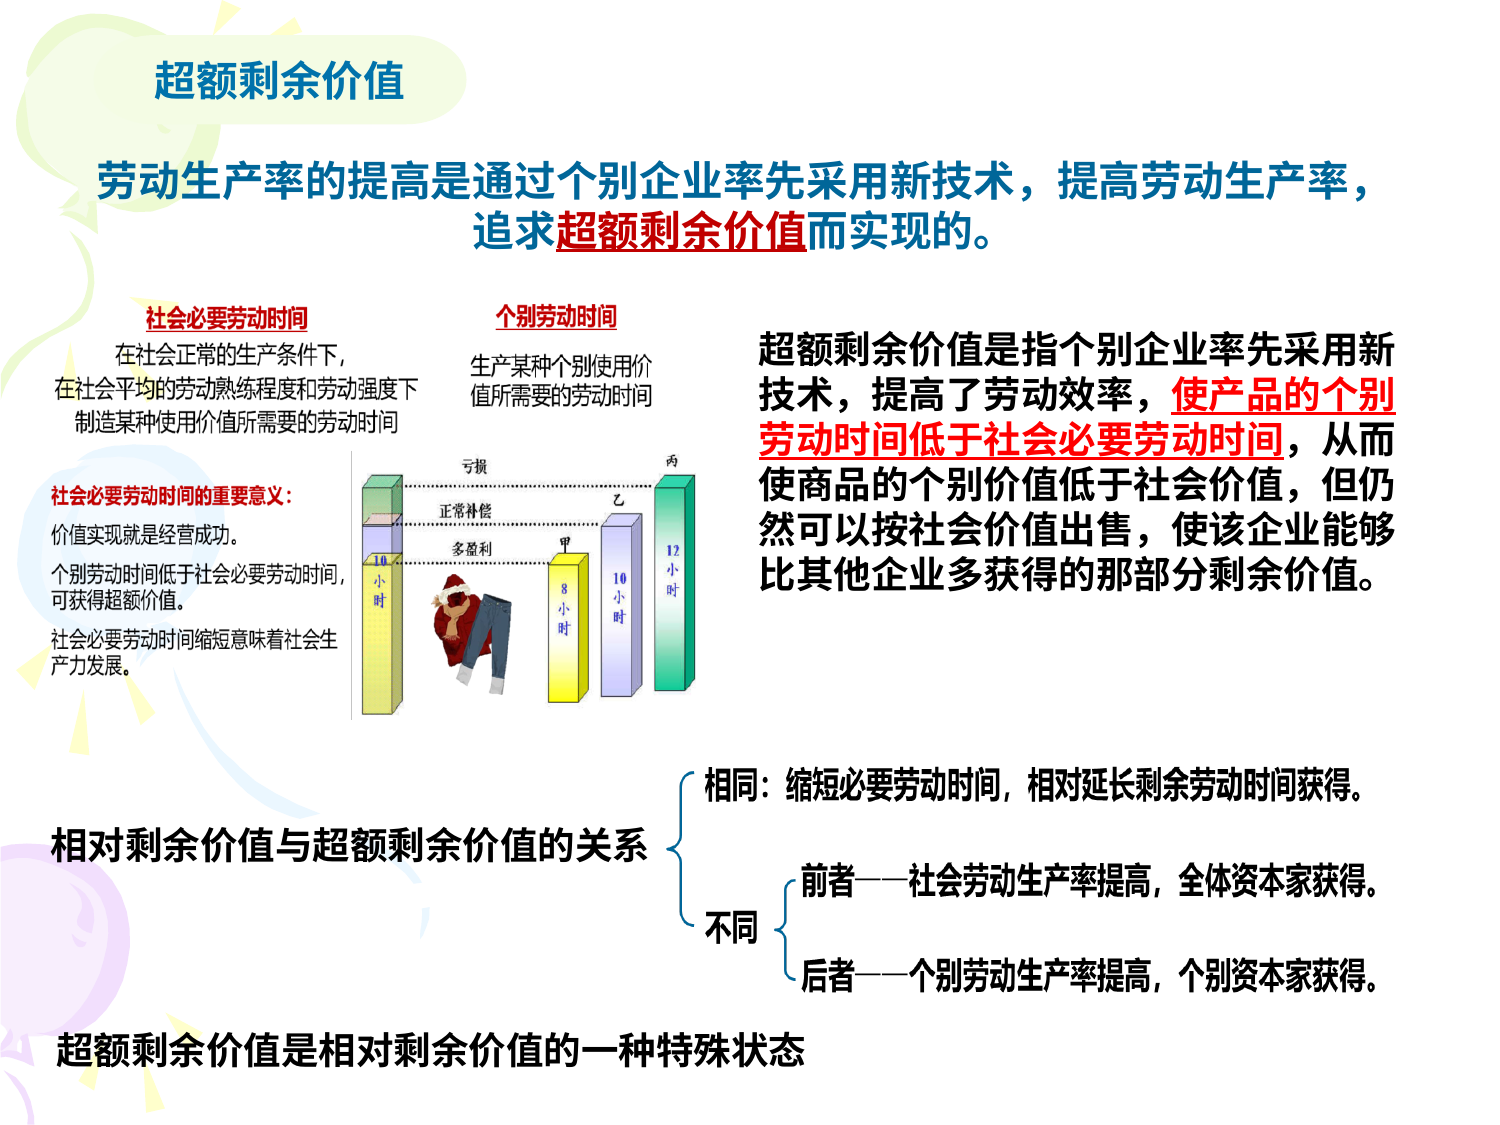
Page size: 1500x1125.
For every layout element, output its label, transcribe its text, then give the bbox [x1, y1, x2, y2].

text_box 劳动生产率的提高是通过个别企业率先采用新技术，提高劳动生产率， 追求超额剩余价值而实现的。 [29, 146, 1459, 262]
picture [40, 292, 704, 721]
text_box 相对剩余价值与超额剩余价值的关系 [35, 814, 660, 875]
picture [666, 751, 1409, 1018]
text_box 超额剩余价值 [91, 33, 469, 127]
text_box 超额剩余价值是相对剩余价值的一种特殊状态 [41, 1019, 822, 1080]
text_box 超额剩余价值是指个别企业率先采用新技术，提高了劳动效率，使产品的个别劳动时间低于社会必要劳动时间，从而使商品的个别价值低于社会价值，但仍然可以按社会价值出售，使该企业能够比其他企业多获得的那部分剩余价值。 [744, 319, 1427, 604]
